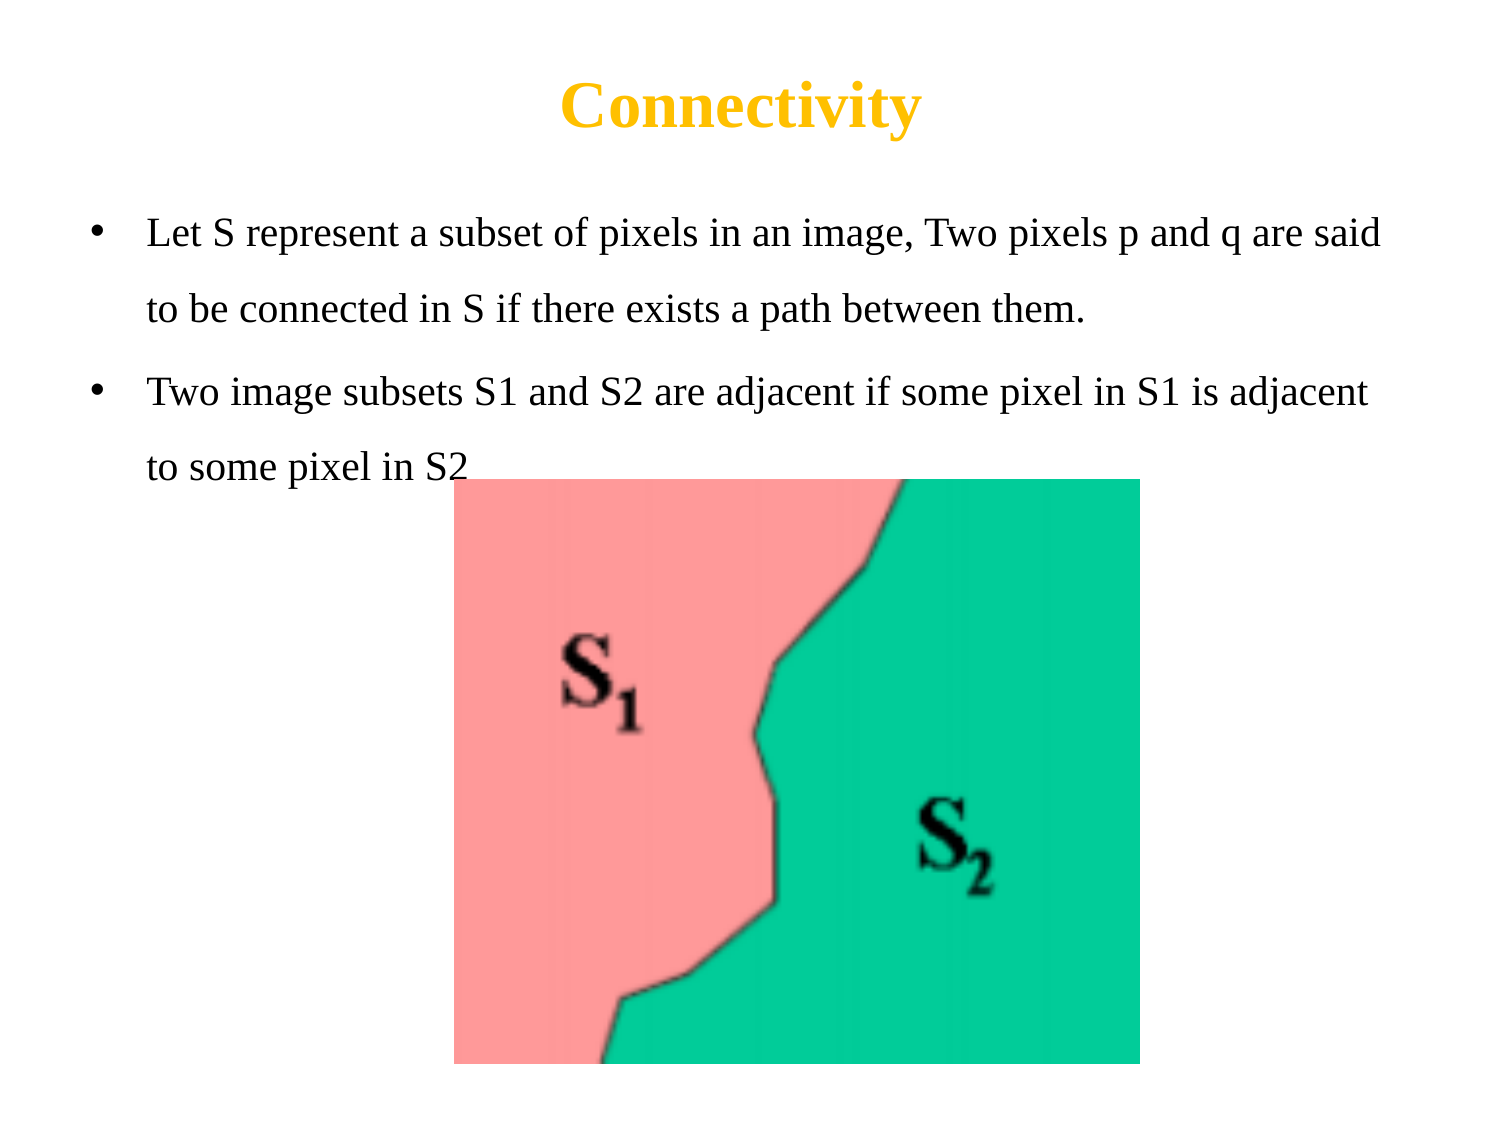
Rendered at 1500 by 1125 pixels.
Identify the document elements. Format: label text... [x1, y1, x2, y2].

title Connectivity [75, 7, 1425, 172]
list Let S represent a subset of pixels in an image, Two pixels p and q are said to be connected in S if there exists a path between them. Two image subsets S1 and S2 are adjacent if some pixel in S1 is adjacent to some pixel in S2 [75, 172, 1425, 916]
picture [454, 479, 1140, 1064]
